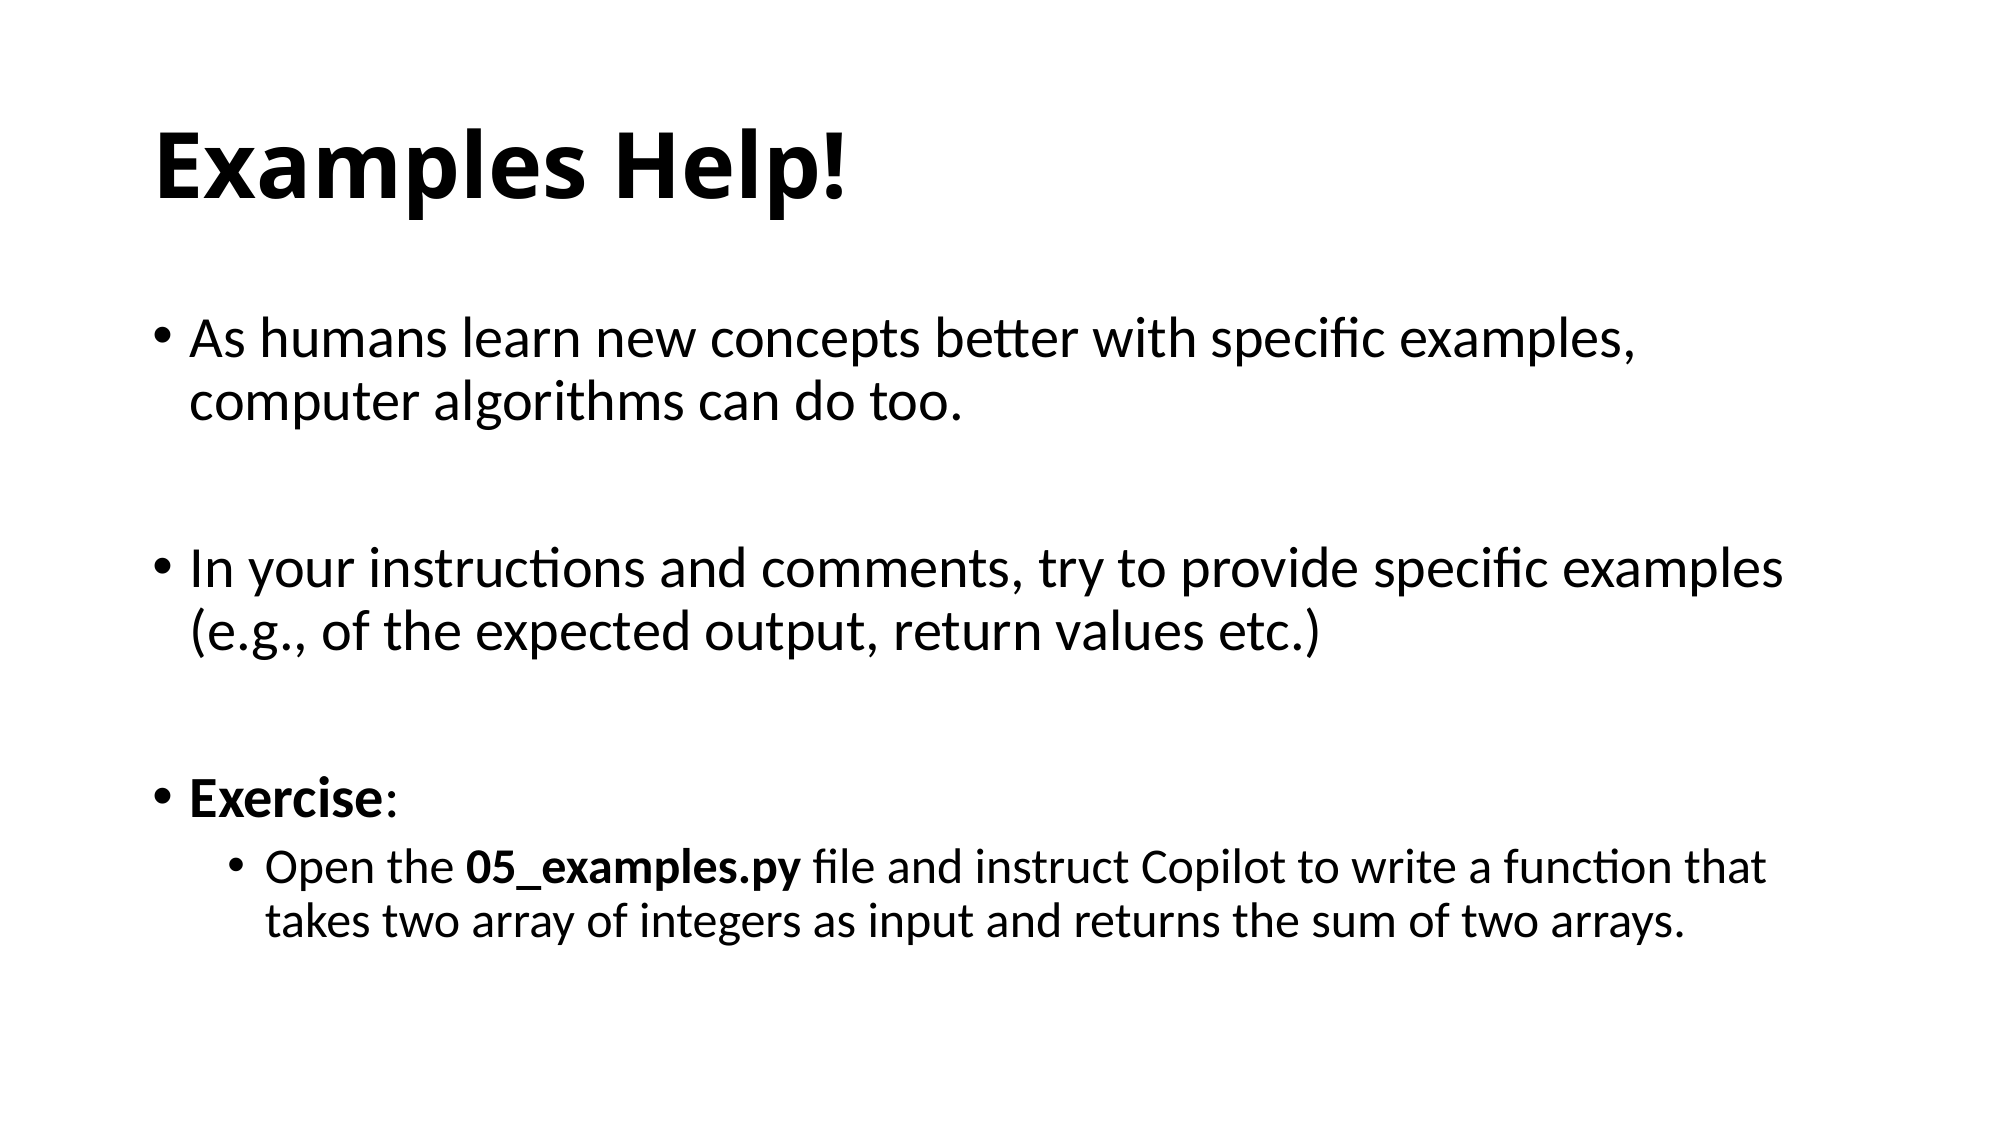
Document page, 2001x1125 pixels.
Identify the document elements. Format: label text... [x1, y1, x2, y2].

title Examples Help! [137, 59, 1863, 278]
list As humans learn new concepts better with specific examples, computer algorithms can do too. In your instructions and comments, try to provide specific examples (e.g., of the expected output, return values etc.) Exercise: Open the 05_examples.py file and instruct Copilot to write a function that takes two array of integers as input and returns the sum of two arrays. [137, 299, 1863, 1014]
